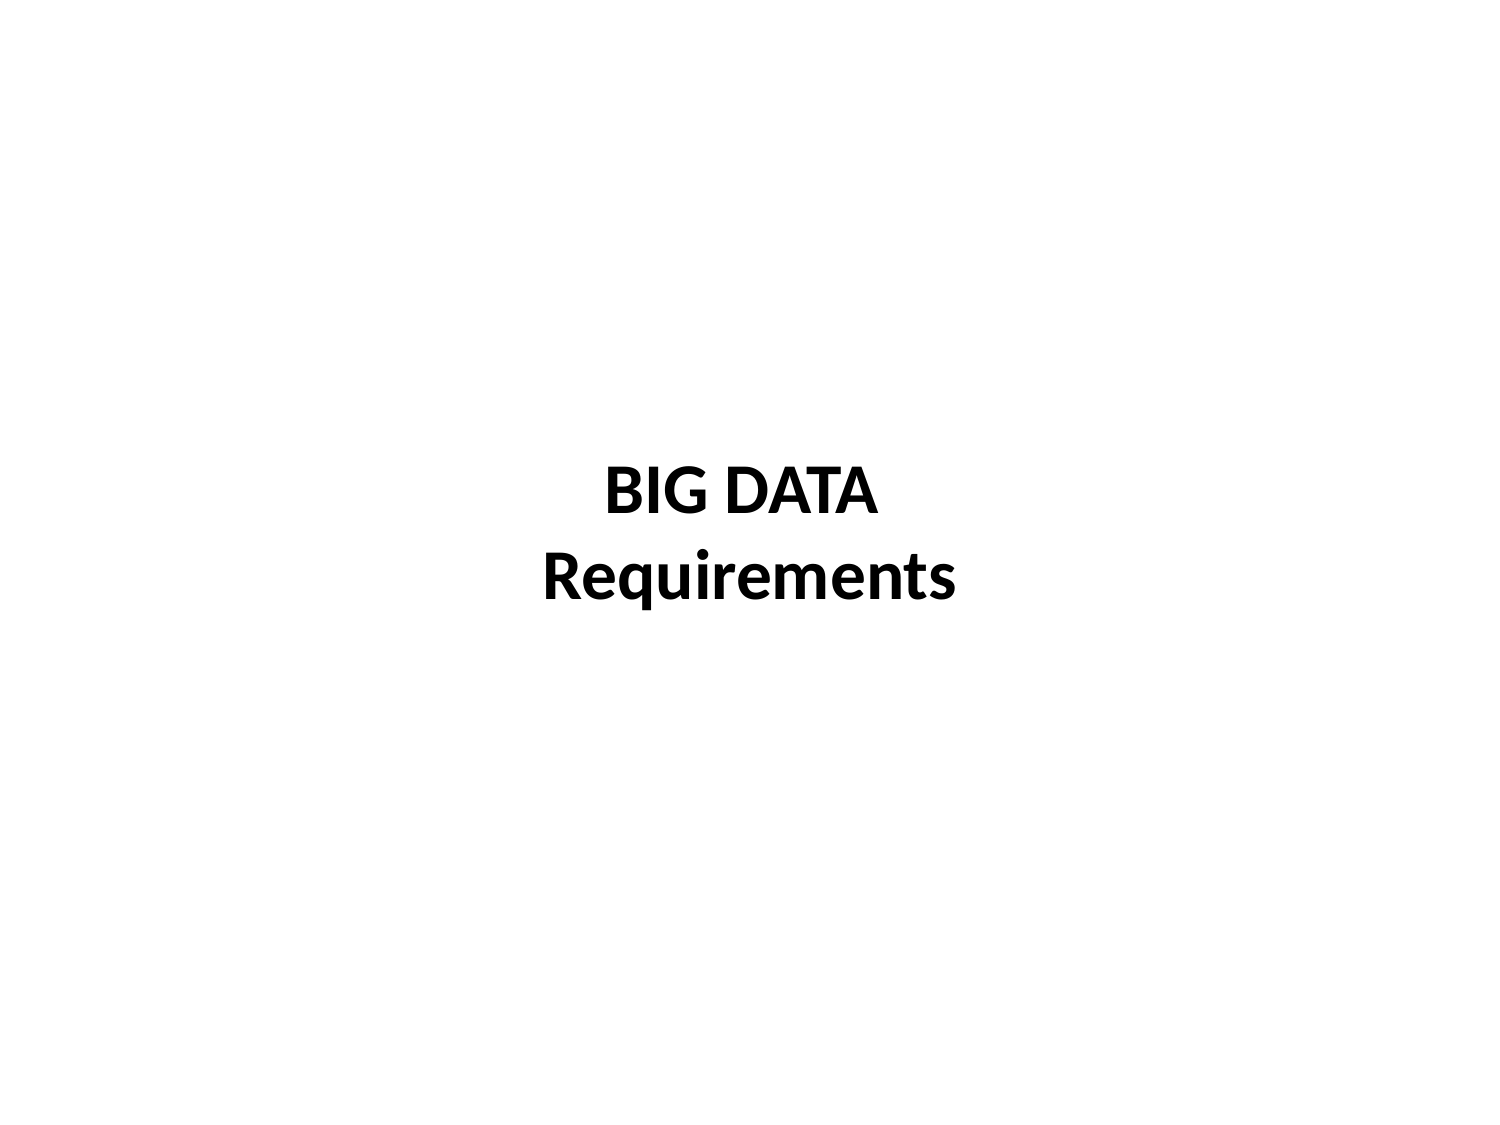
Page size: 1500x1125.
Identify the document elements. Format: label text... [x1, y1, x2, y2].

title BIG DATA Requirements [75, 434, 1425, 623]
